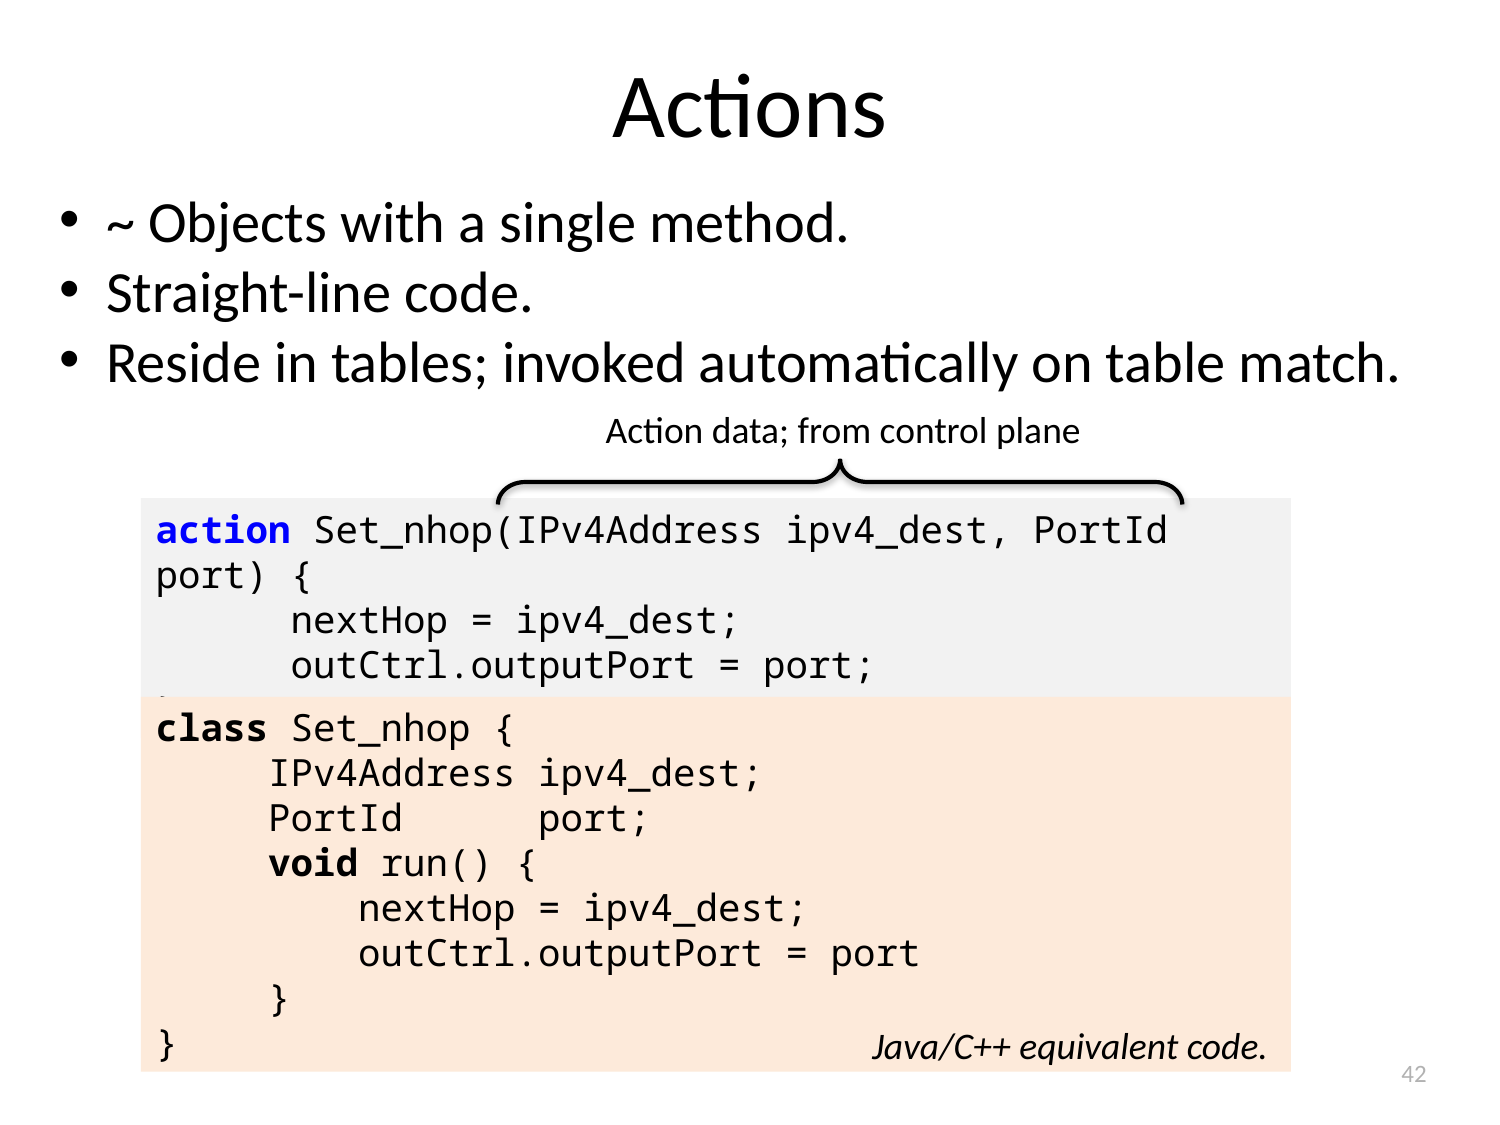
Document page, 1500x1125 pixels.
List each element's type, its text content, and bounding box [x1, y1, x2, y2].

text_box Action data; from control plane [590, 402, 1097, 459]
text_box action Set_nhop(IPv4Address ipv4_dest, PortId port) { nextHop = ipv4_dest; outCtrl.outputPort = port; } [140, 498, 1291, 696]
slide_number 42 [1285, 1042, 1442, 1103]
text_box [495, 459, 1185, 505]
text_box Java/C++ equivalent code. [857, 1014, 1284, 1074]
text_box class Set_nhop { IPv4Address ipv4_dest; PortId port; void run() { nextHop = ipv4_dest; outCtrl.outputPort = port } } [140, 696, 1291, 1072]
title Actions [75, 33, 1425, 169]
text_box ~ Objects with a single method. Straight-line code. Reside in tables; invoked automatically on table match. [44, 176, 1417, 402]
